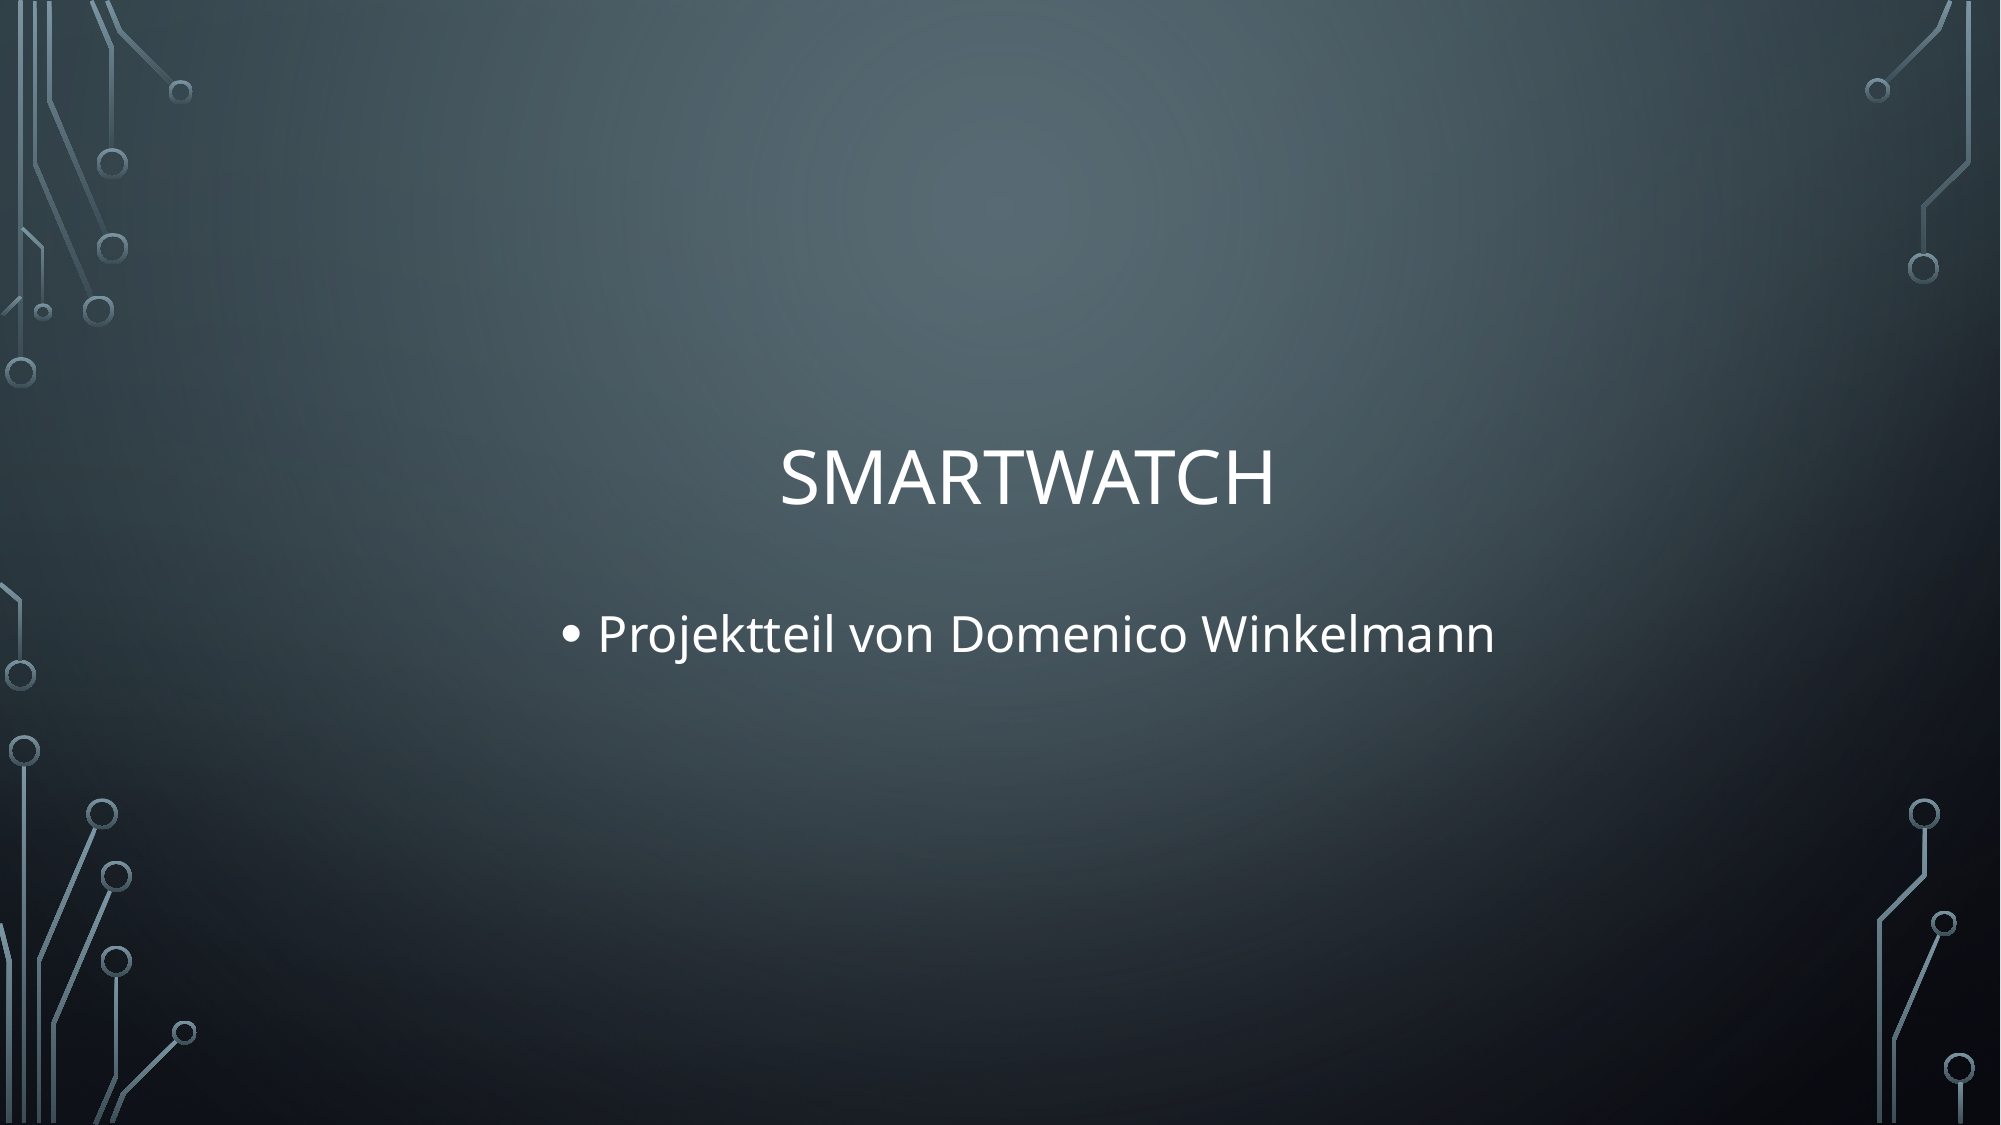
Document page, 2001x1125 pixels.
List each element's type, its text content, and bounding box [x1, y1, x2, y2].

text_box Projektteil von Domenico Winkelmann [307, 583, 1750, 855]
text_box Smartwatch [350, 432, 1708, 583]
